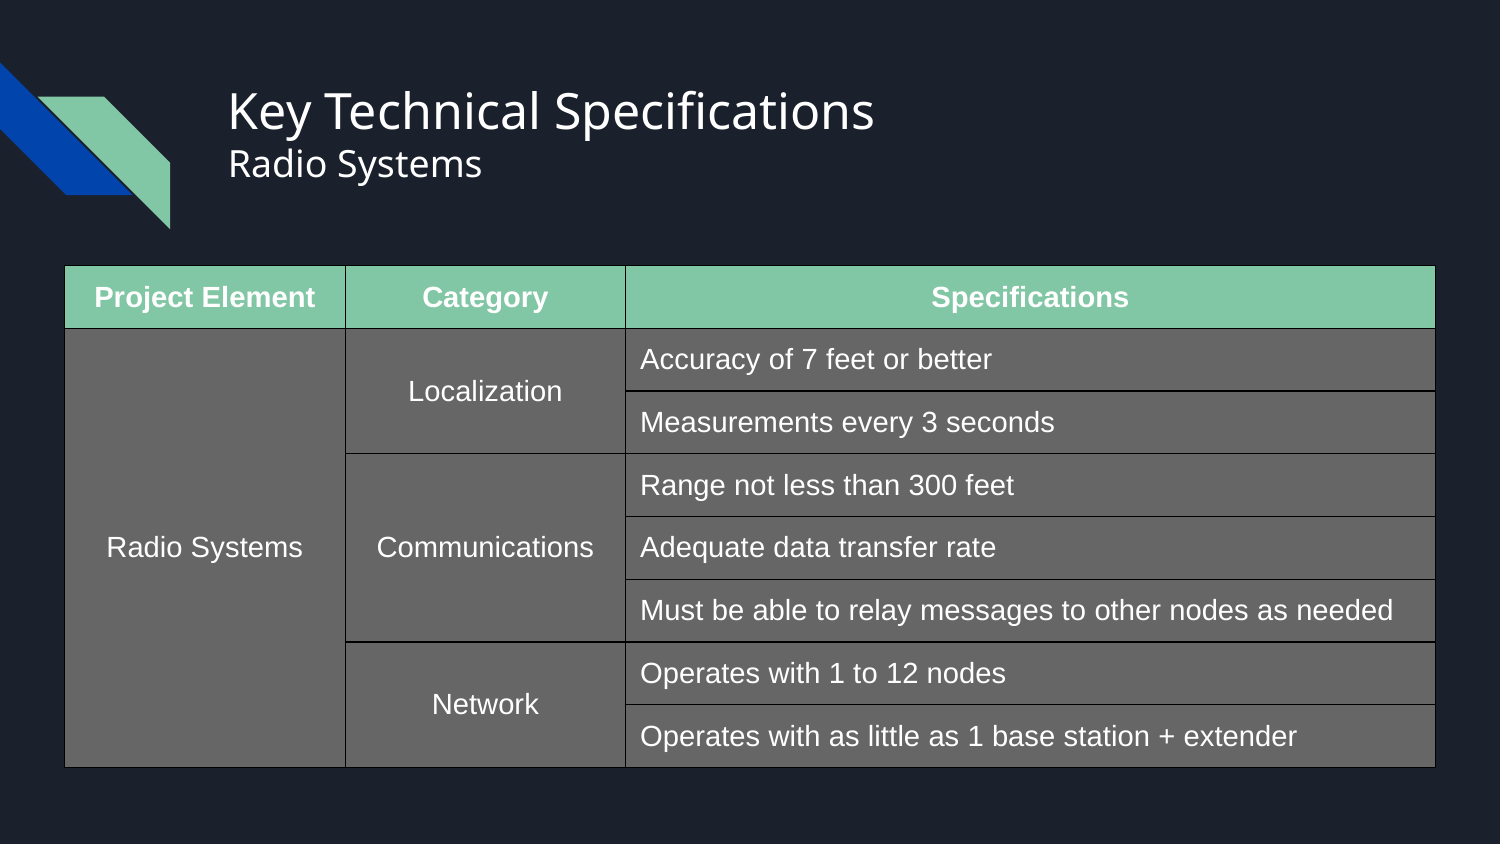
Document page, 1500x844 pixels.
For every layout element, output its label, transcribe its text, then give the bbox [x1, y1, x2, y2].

table_cell Measurements every 3 seconds [626, 392, 1435, 453]
table_cell Communications [346, 454, 625, 641]
table_cell Adequate data transfer rate [626, 517, 1435, 579]
table_header Category [346, 266, 625, 328]
table_cell Localization [346, 329, 625, 453]
table_cell Operates with 1 to 12 nodes [626, 643, 1435, 704]
table_header Specifications [626, 266, 1435, 328]
table_cell Network [346, 643, 625, 767]
table_cell Range not less than 300 feet [626, 454, 1435, 516]
title Key Technical Specifications Radio Systems [212, 64, 1368, 215]
table_header Project Element [65, 266, 345, 328]
table_cell Radio Systems [65, 329, 345, 767]
table_cell Accuracy of 7 feet or better [626, 329, 1435, 390]
table_cell Operates with as little as 1 base station + extender [626, 705, 1435, 767]
table_cell Must be able to relay messages to other nodes as needed [626, 580, 1435, 641]
